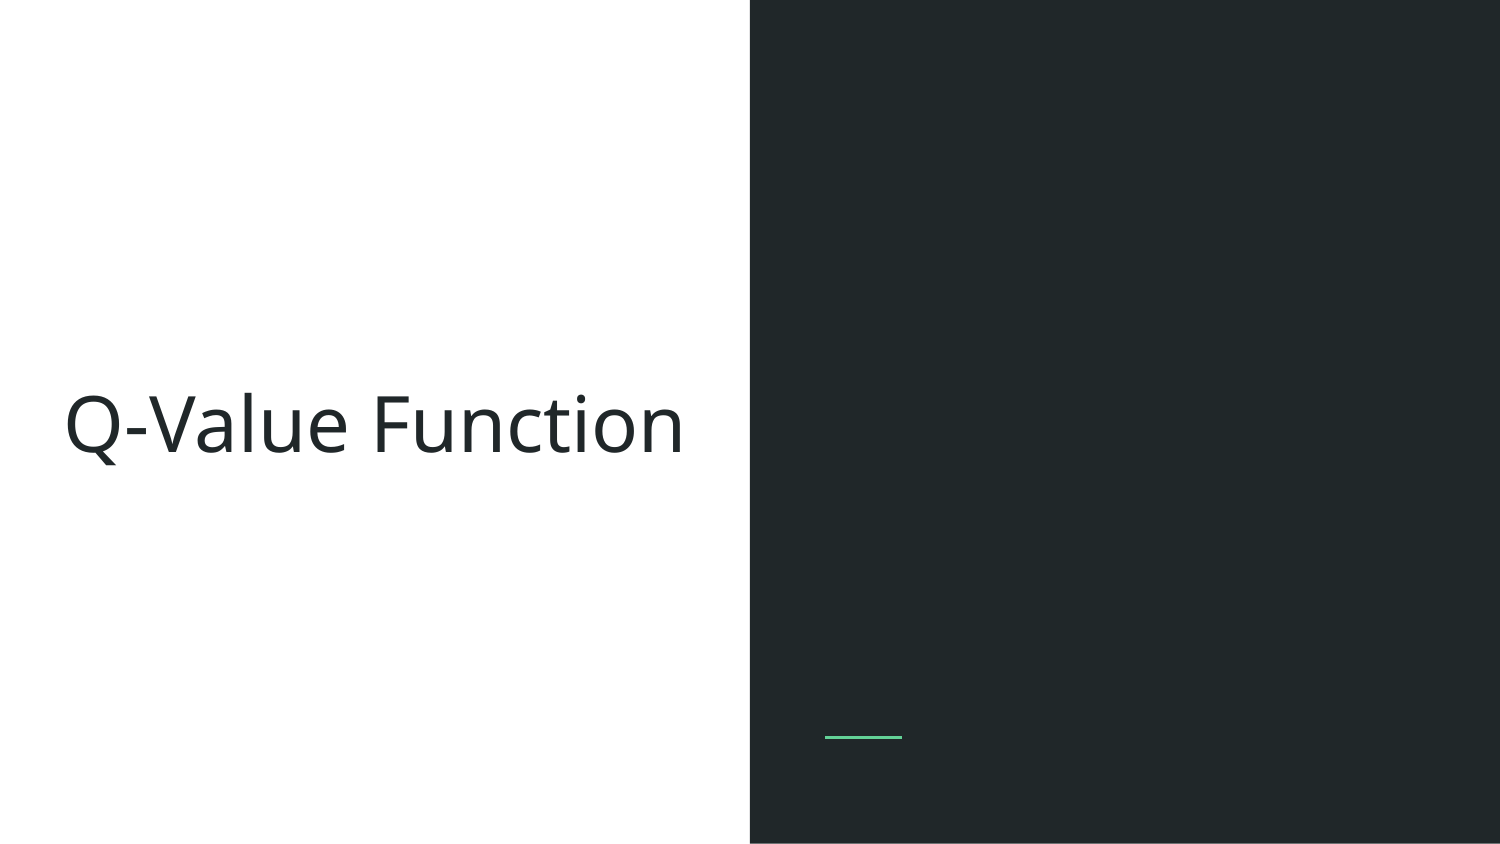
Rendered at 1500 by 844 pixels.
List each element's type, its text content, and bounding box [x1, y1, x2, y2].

title Q-Value Function [43, 313, 708, 530]
